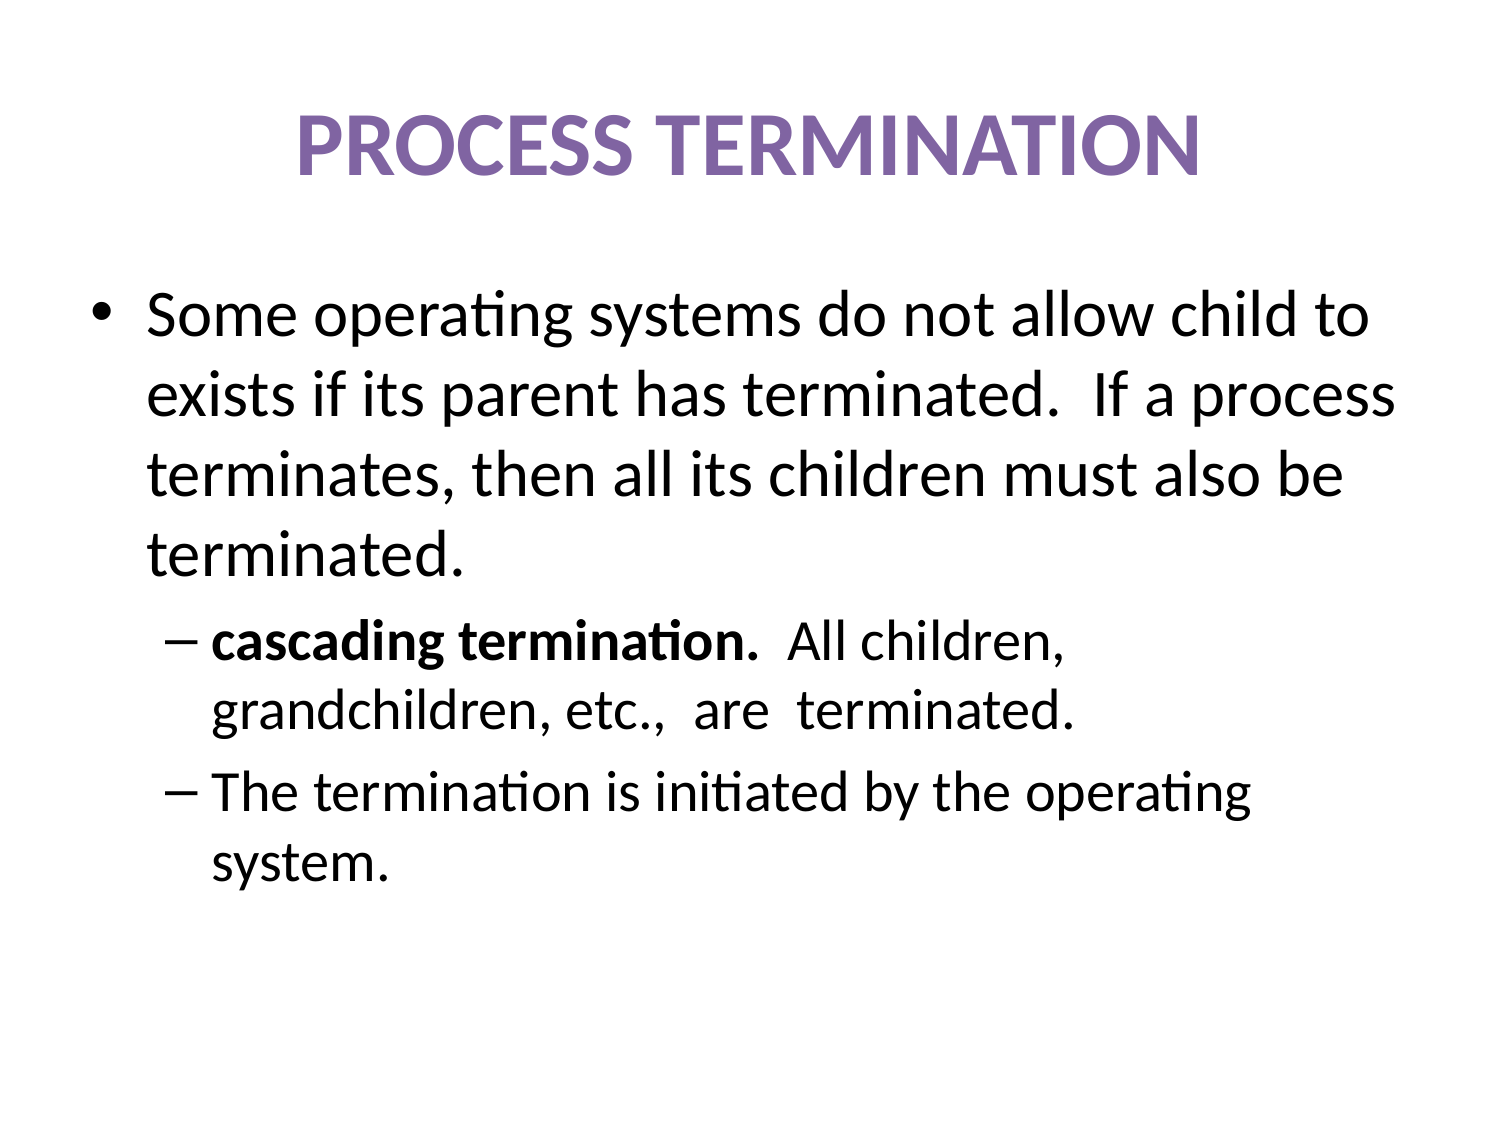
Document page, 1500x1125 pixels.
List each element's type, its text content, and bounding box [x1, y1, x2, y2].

title PROCESS TERMINATION [75, 45, 1425, 233]
list Some operating systems do not allow child to exists if its parent has terminated. If a process terminates, then all its children must also be terminated. cascading termination. All children, grandchildren, etc., are terminated. The termination is initiated by the operating system. [75, 262, 1425, 1005]
